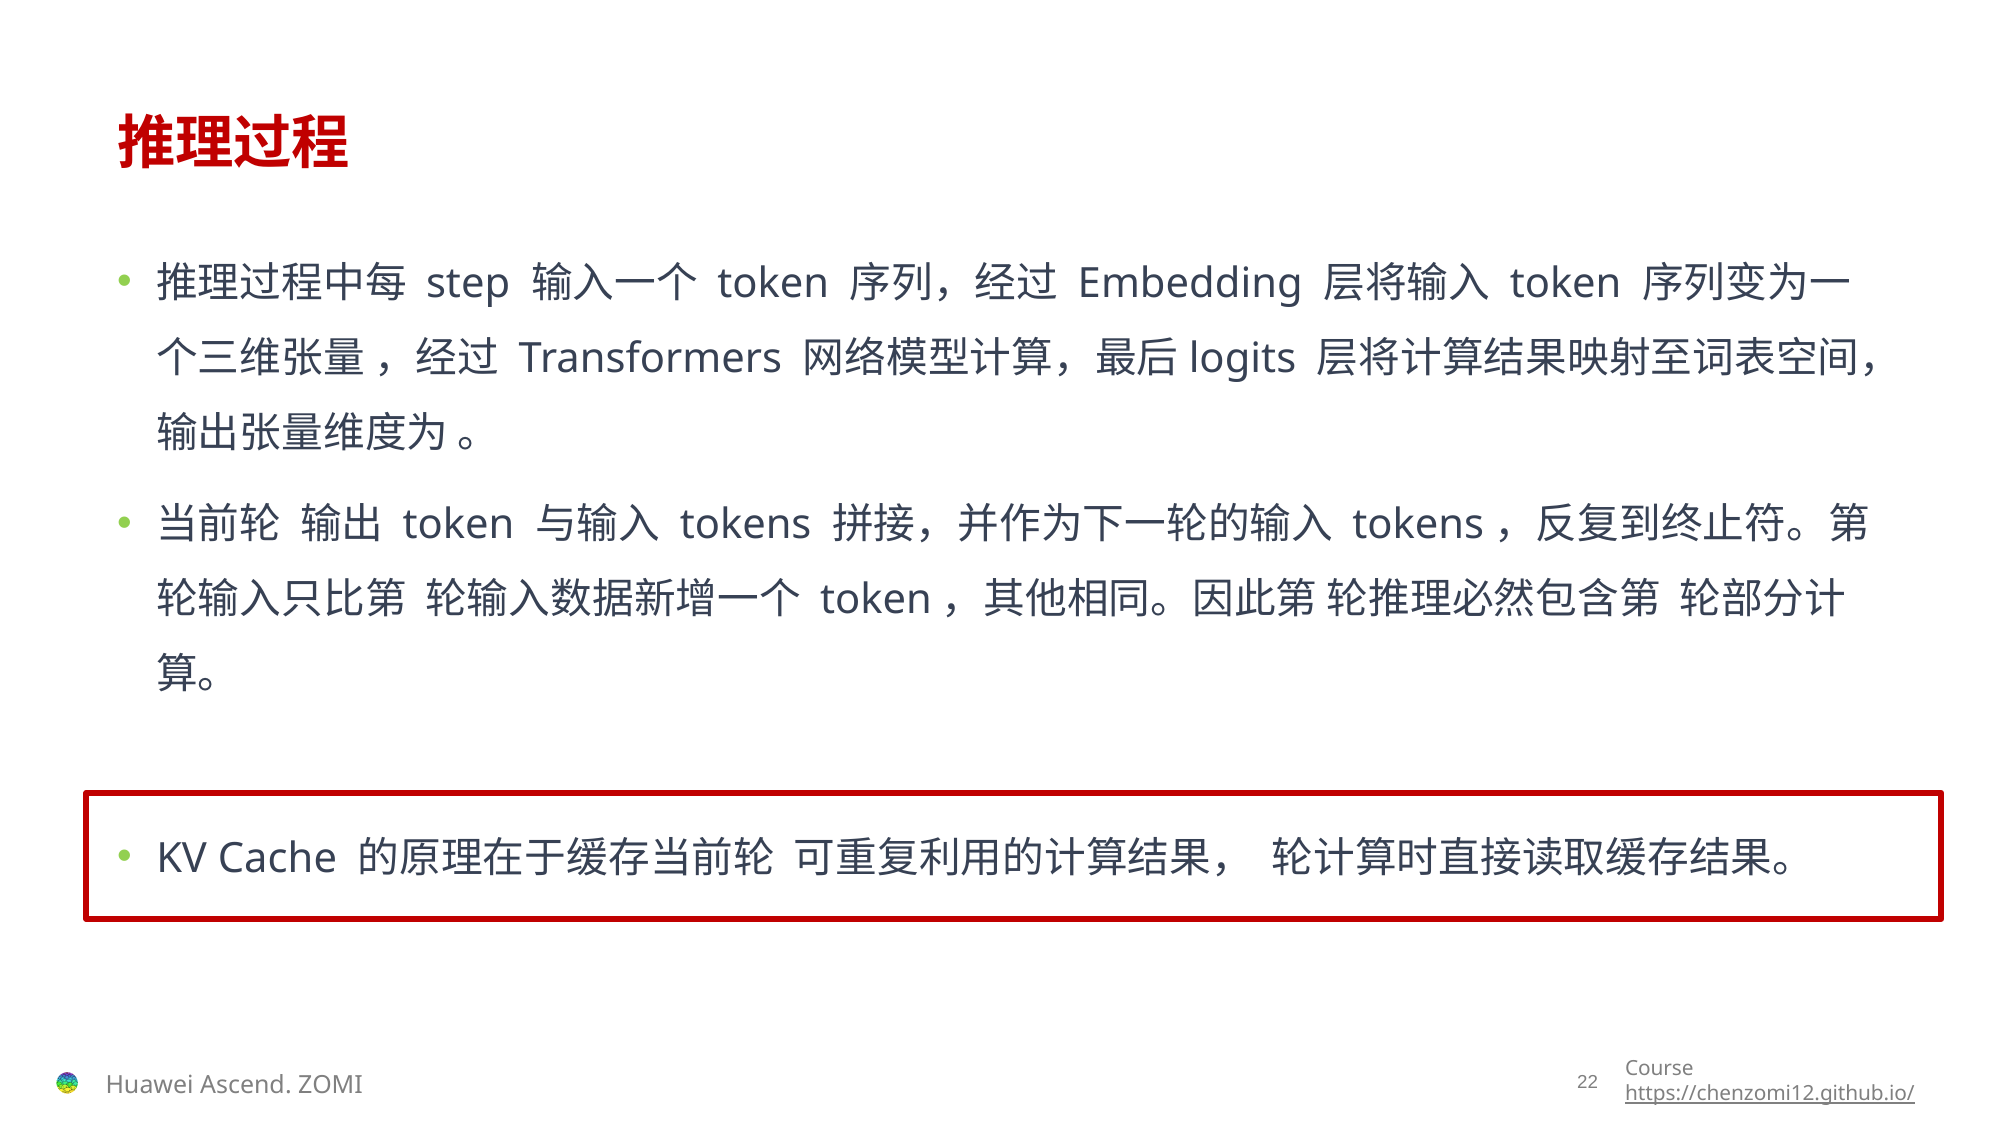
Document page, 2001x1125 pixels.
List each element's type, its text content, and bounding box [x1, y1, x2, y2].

title 推理过程 [102, 91, 1901, 189]
text_box [84, 791, 1943, 921]
picture [57, 1073, 77, 1093]
